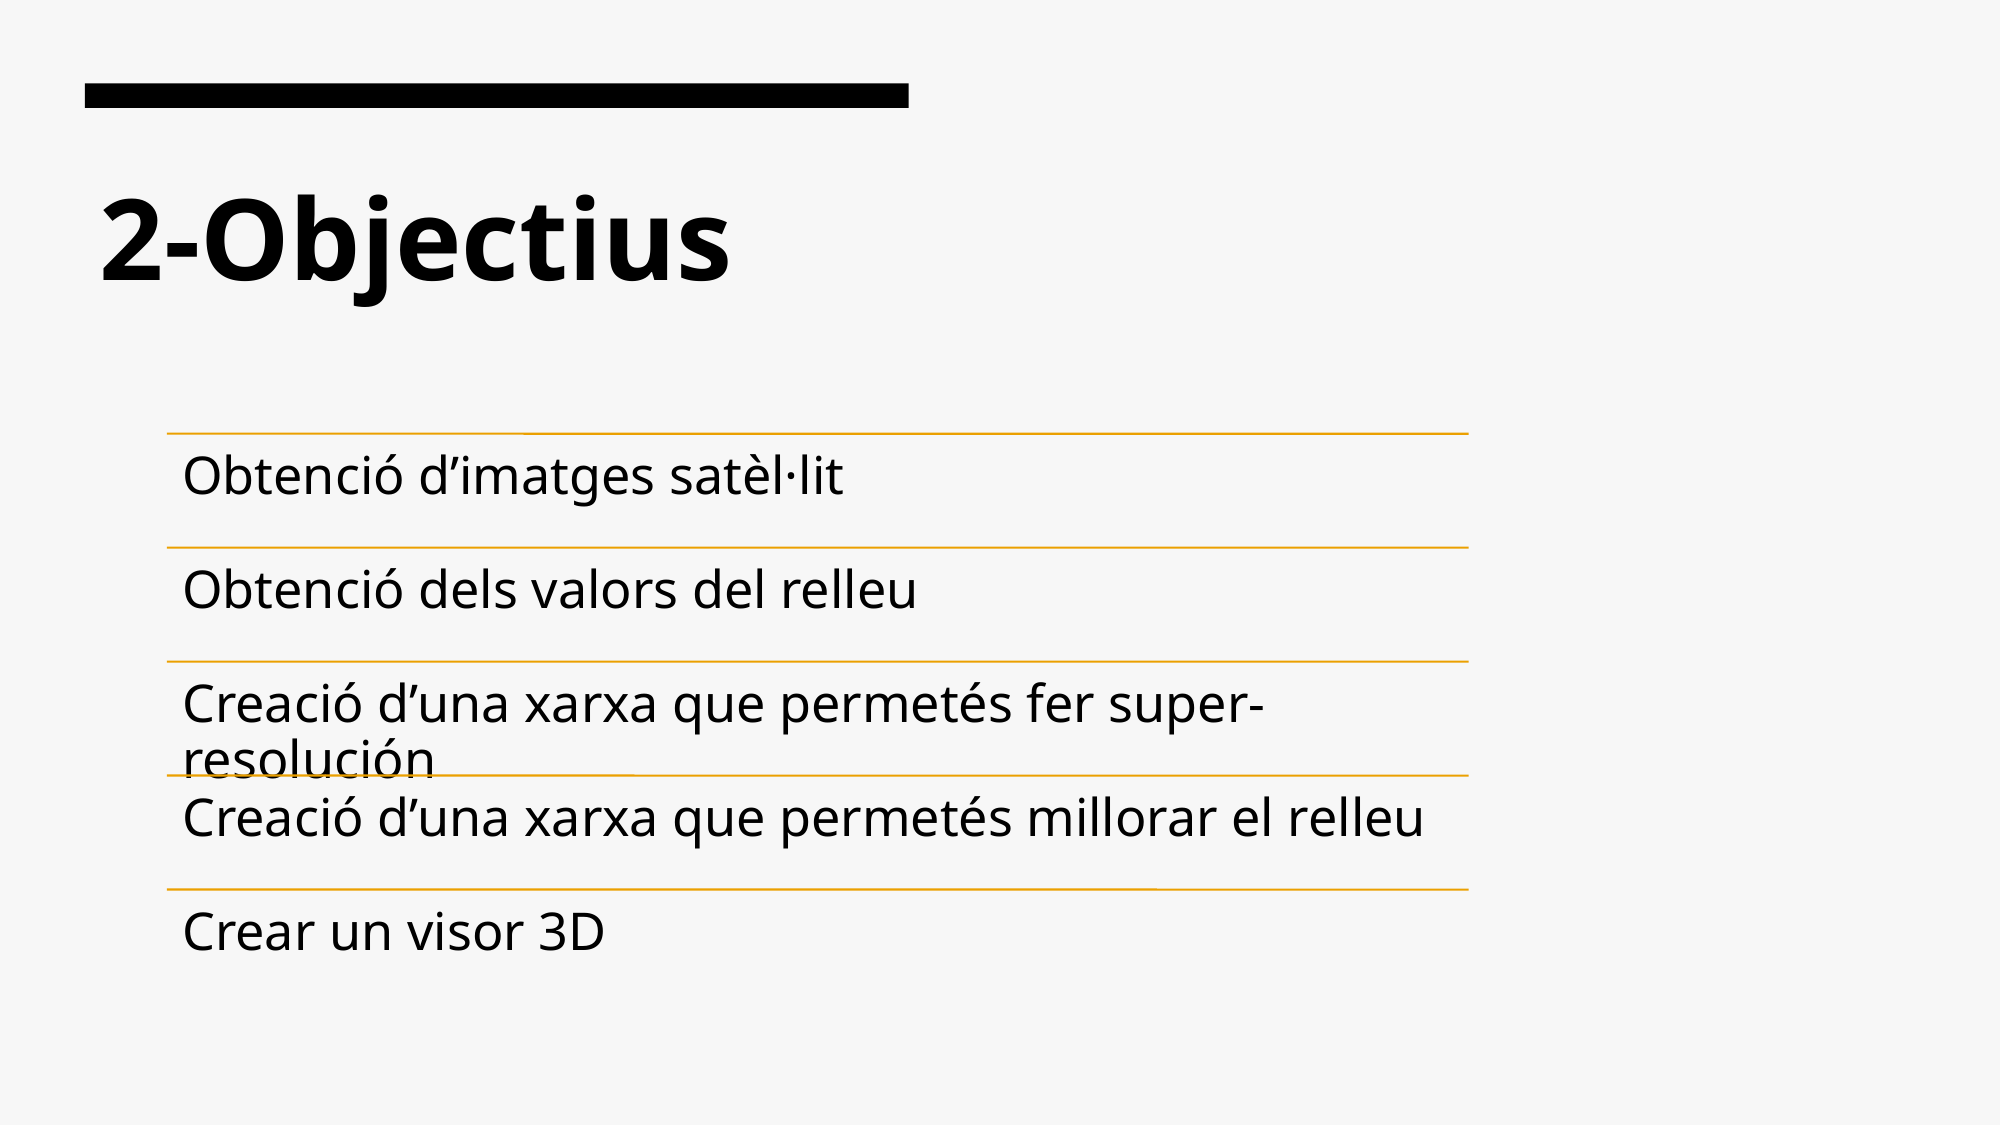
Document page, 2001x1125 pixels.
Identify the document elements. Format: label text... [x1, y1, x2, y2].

title 2-Objectius [84, 160, 909, 960]
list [166, 433, 1469, 1004]
